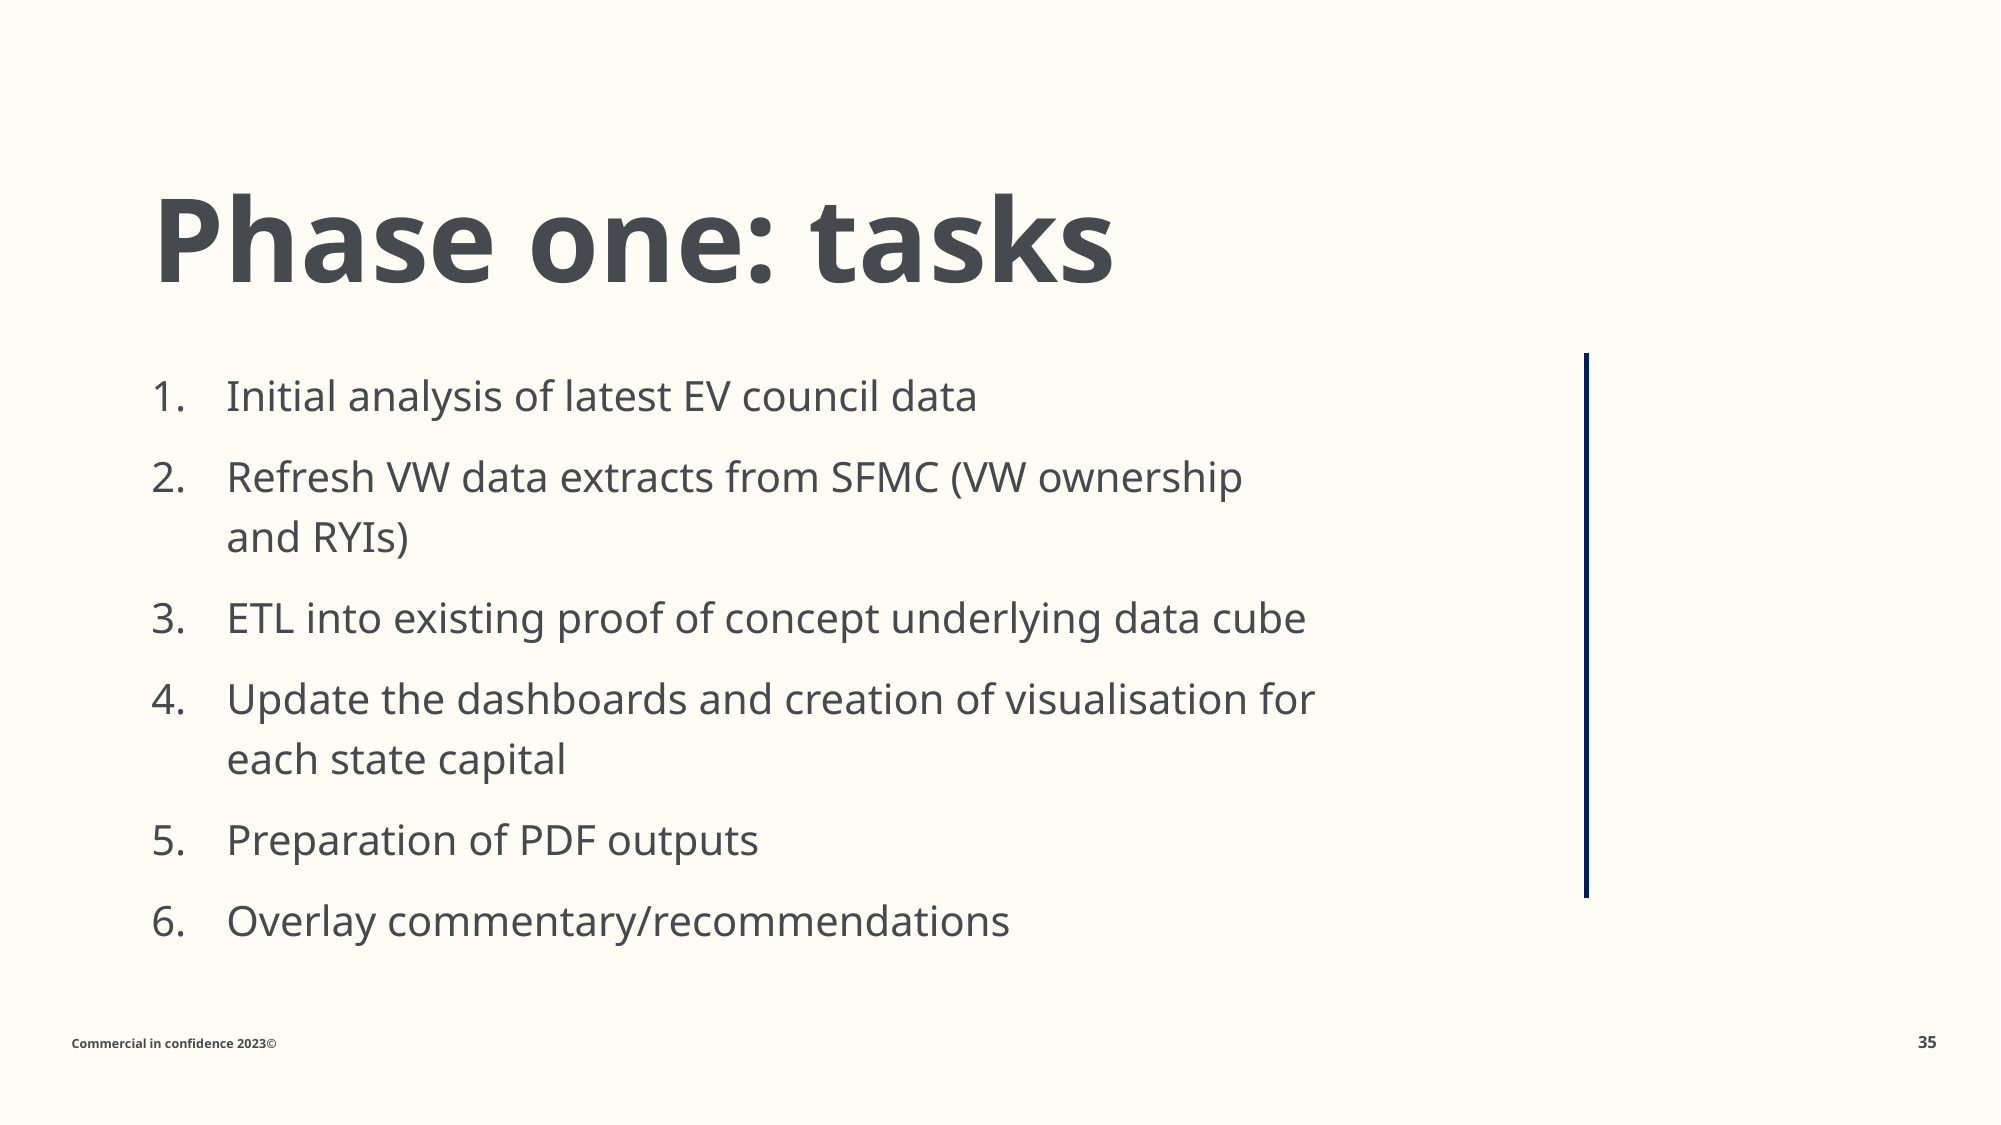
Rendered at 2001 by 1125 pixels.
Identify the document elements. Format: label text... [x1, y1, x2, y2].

text_box 35 [1502, 1013, 1953, 1074]
list Initial analysis of latest EV council data Refresh VW data extracts from SFMC (VW ownership and RYIs) ETL into existing proof of concept underlying data cube Update the dashboards and creation of visualisation for each state capital Preparation of PDF outputs Overlay commentary/recommendations [136, 352, 1339, 992]
title Phase one: tasks [136, 51, 1137, 316]
footer Commercial in confidence 2023© [56, 1013, 732, 1074]
